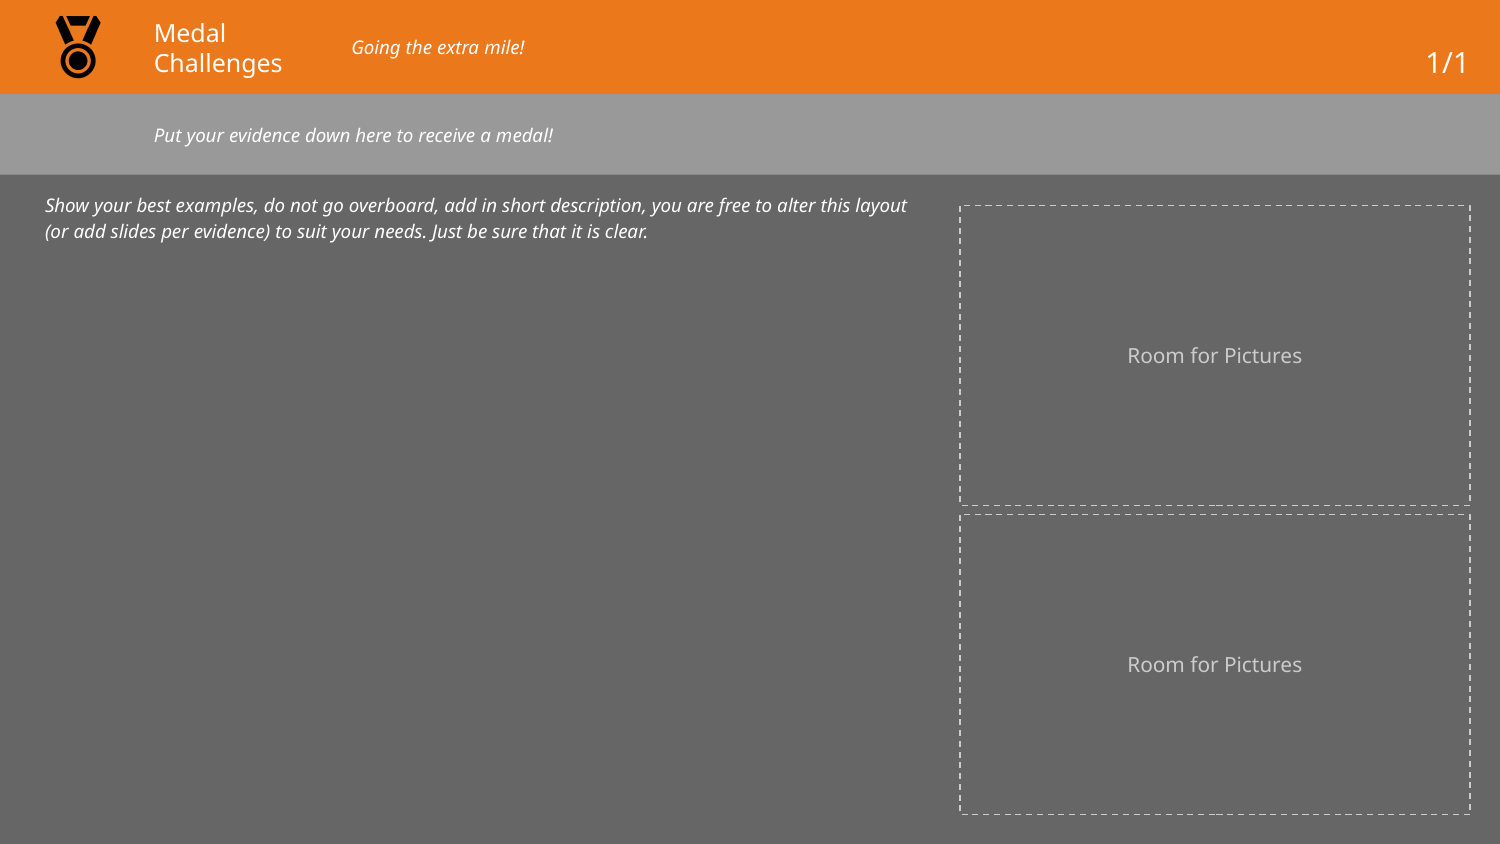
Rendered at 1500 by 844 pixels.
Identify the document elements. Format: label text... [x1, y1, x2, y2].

title Put your evidence down here to receive a medal! [138, 94, 1339, 176]
picture [40, 9, 116, 86]
list Show your best examples, do not go overboard, add in short description, you are free to alter this layout (or add slides per evidence) to suit your needs. Just be sure that it is clear. [30, 175, 930, 815]
title Medal Challenges [138, 0, 364, 95]
title Going the extra mile! [364, 0, 1027, 95]
title 1/1 [1159, 0, 1485, 95]
